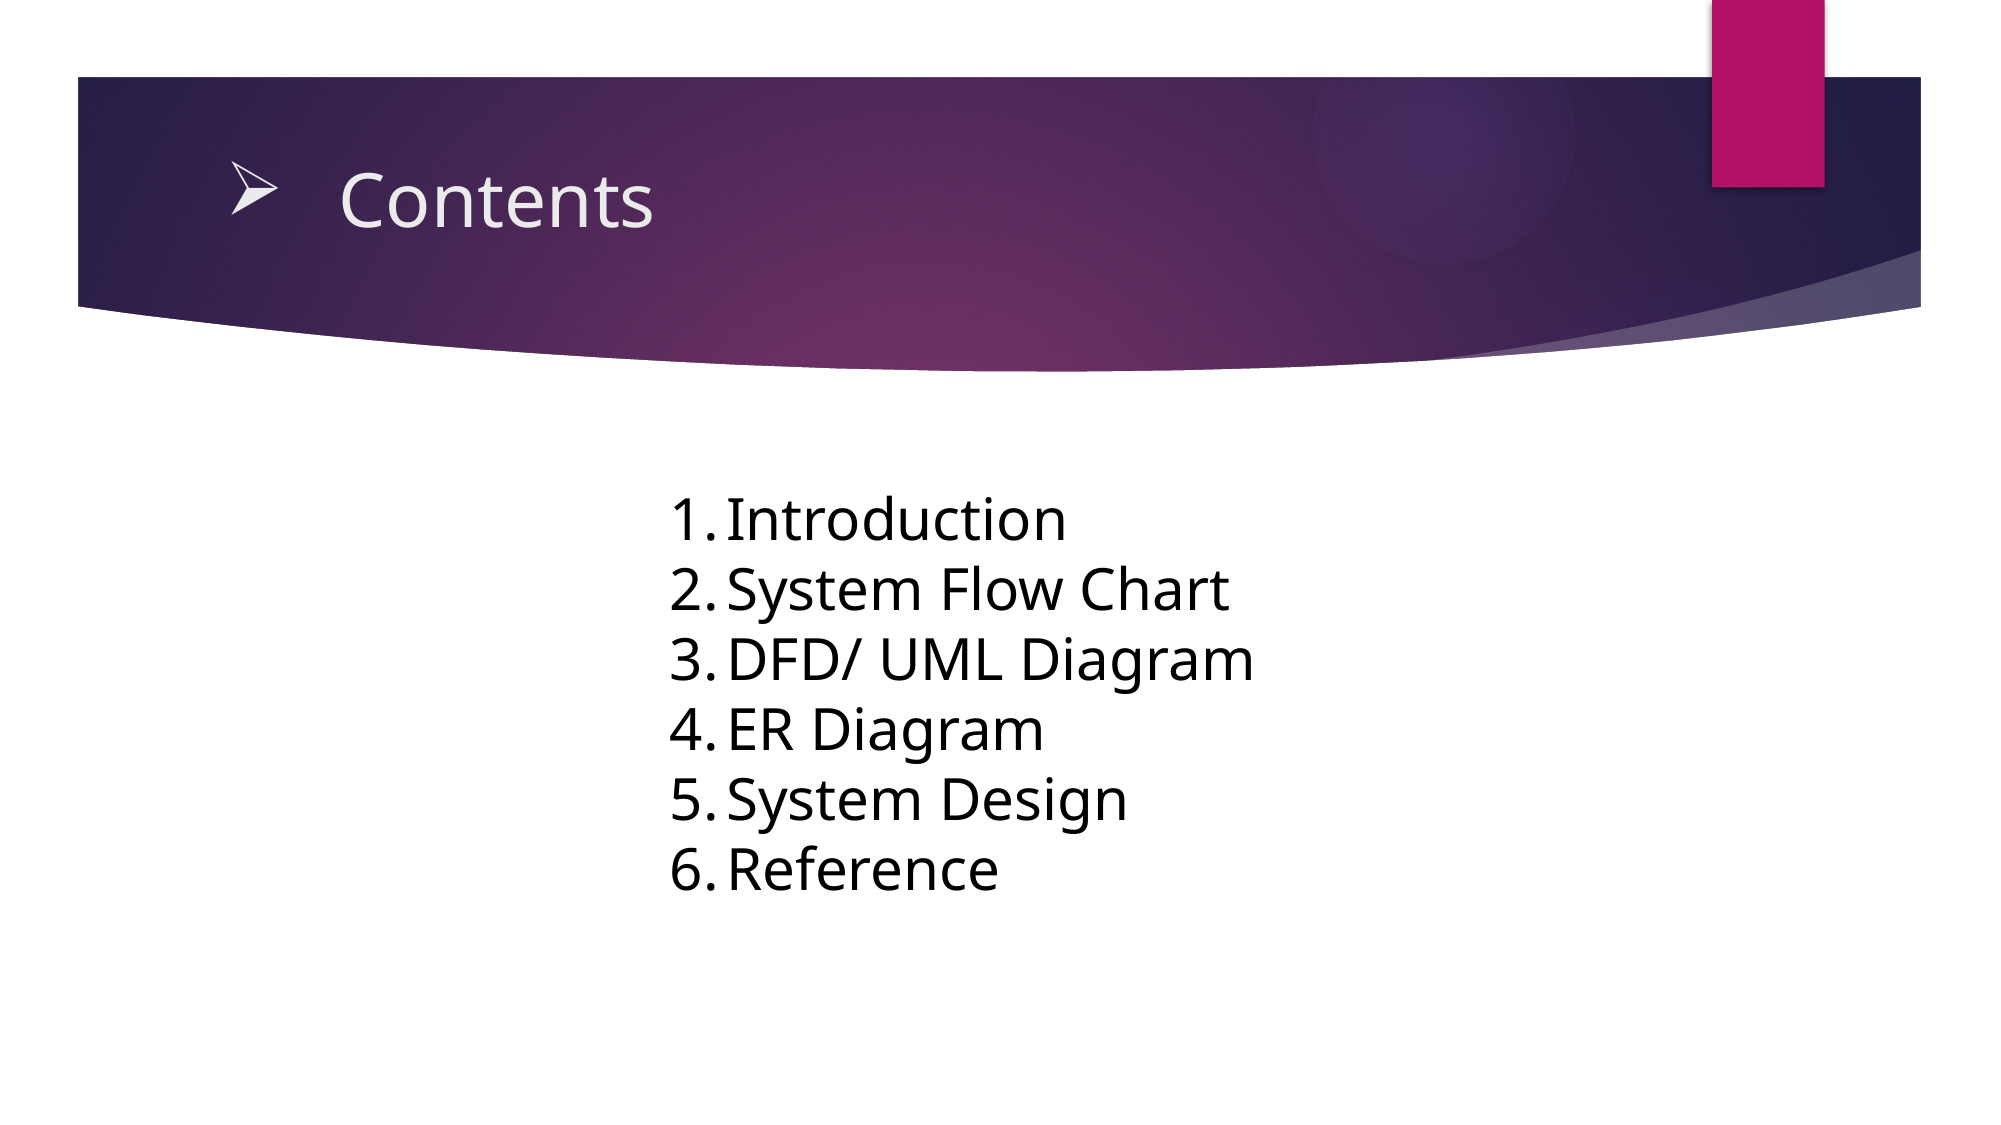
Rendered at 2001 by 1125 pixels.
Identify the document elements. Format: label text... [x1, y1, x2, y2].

text_box Introduction System Flow Chart DFD/ UML Diagram ER Diagram System Design Reference [655, 474, 1345, 910]
title Contents [210, 140, 707, 256]
